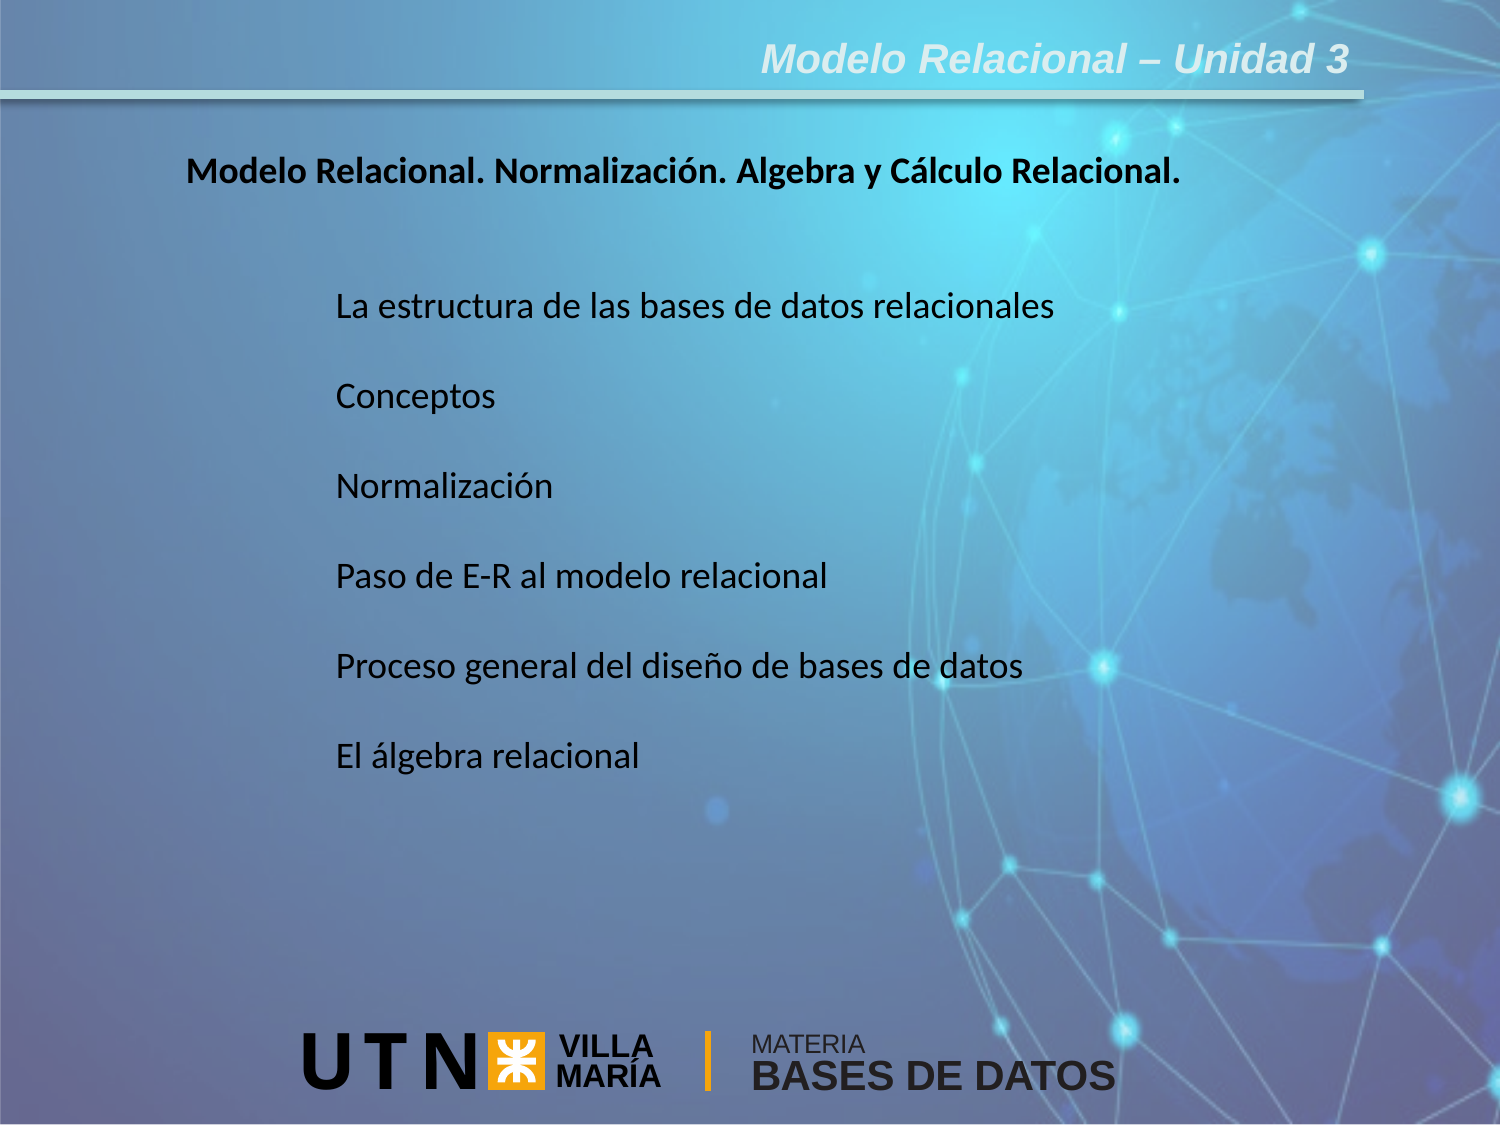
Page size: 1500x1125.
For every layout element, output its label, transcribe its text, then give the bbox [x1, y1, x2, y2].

picture [0, 0, 1500, 1125]
text_box Modelo Relacional. Normalización. Algebra y Cálculo Relacional. La estructura de las bases de datos relacionales Conceptos Normalización Paso de E-R al modelo relacional Proceso general del diseño de bases de datos El álgebra relacional [171, 138, 1447, 784]
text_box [300, 1027, 1117, 1095]
text_box Modelo Relacional – Unidad 3 [395, 24, 1365, 90]
